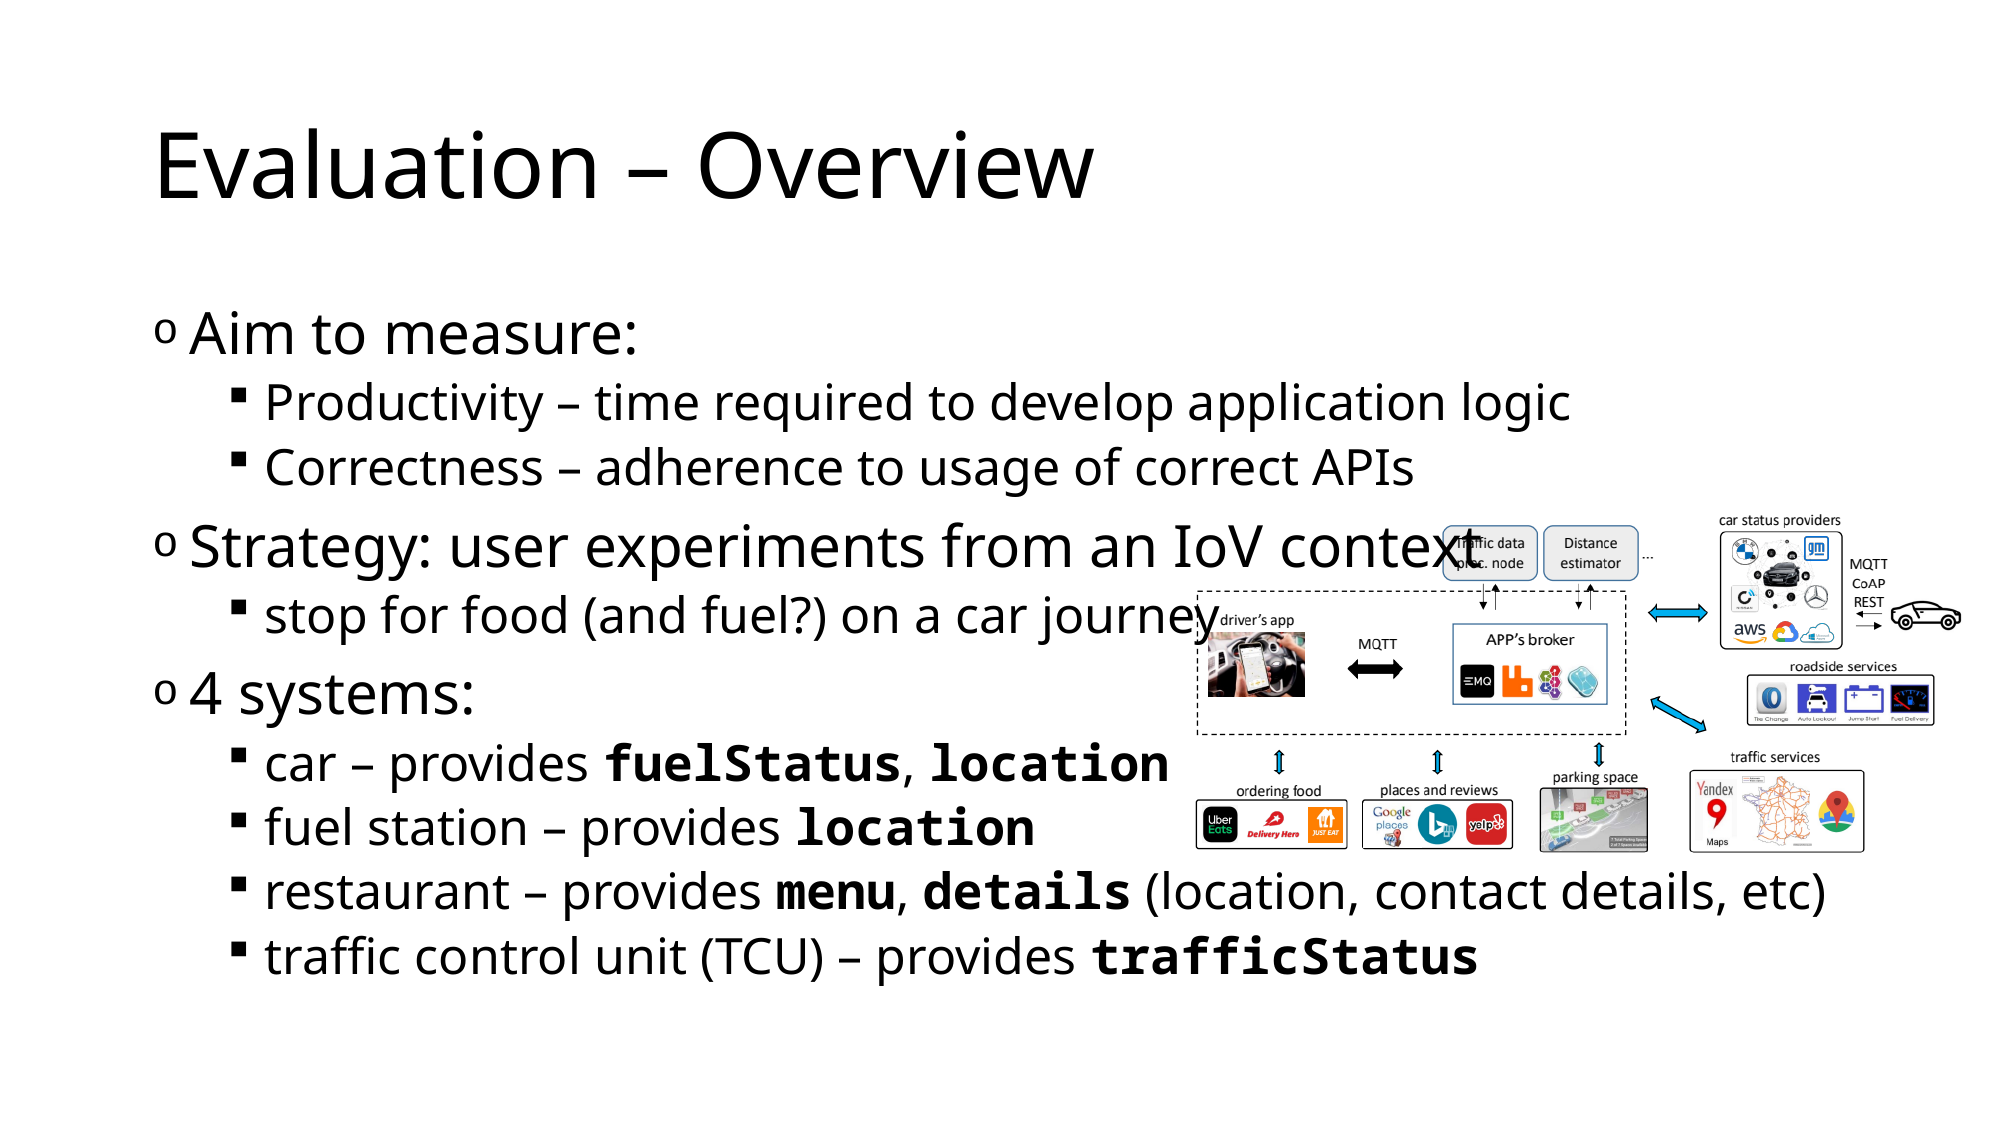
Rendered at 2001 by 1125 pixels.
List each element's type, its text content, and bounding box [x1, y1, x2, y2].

list Aim to measure: Productivity – time required to develop application logic Correctness – adherence to usage of correct APIs Strategy: user experiments from an IoV context stop for food (and fuel?) on a car journey 4 systems: car – provides fuelStatus, location fuel station – provides location restaurant – provides menu, details (location, contact details, etc) traffic control unit (TCU) – provides trafficStatus [137, 296, 1863, 1042]
picture [1194, 505, 1972, 864]
title Evaluation – Overview [137, 59, 1863, 278]
